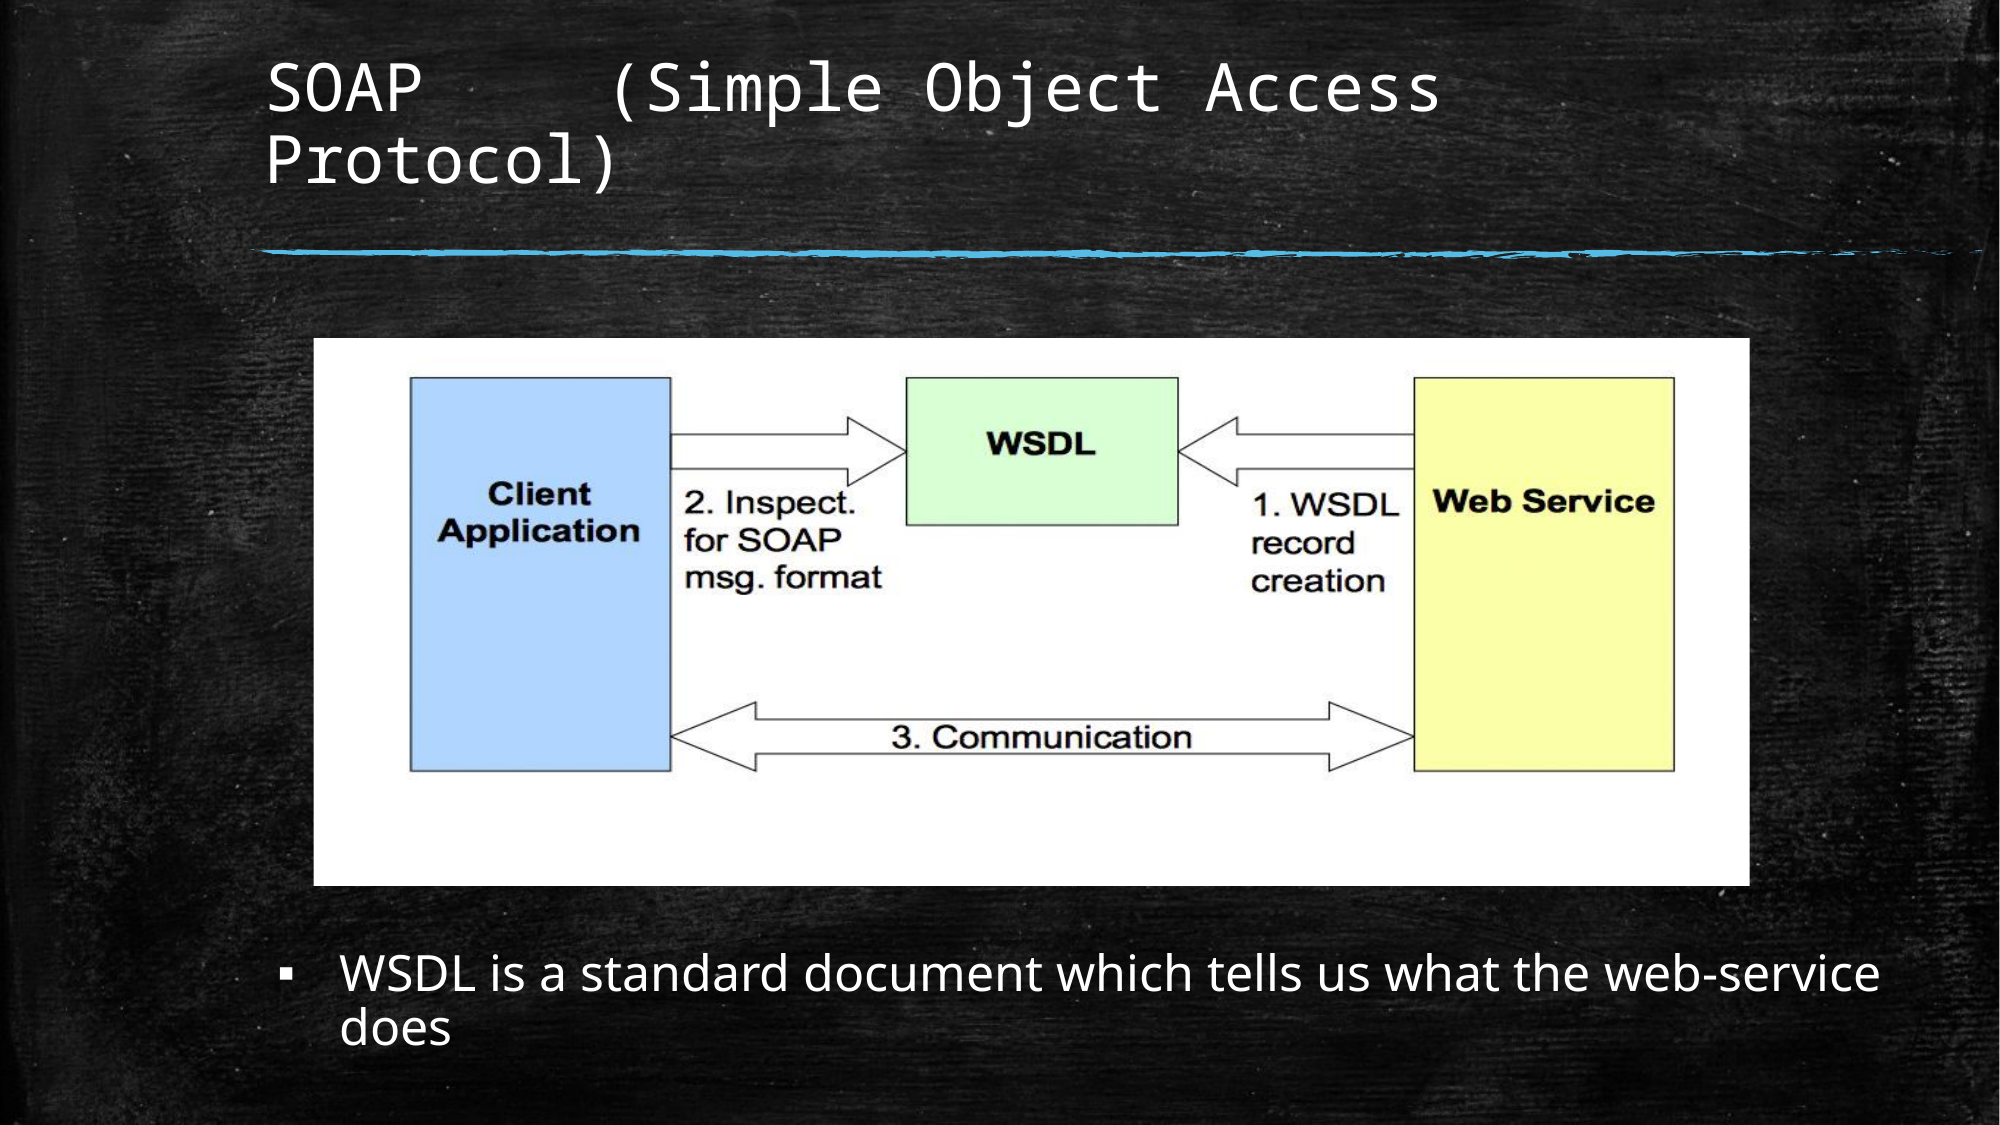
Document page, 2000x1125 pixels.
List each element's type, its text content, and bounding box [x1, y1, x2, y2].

title SOAP (Simple Object Access Protocol) [249, 45, 1750, 213]
list WSDL is a standard document which tells us what the web-service does [249, 941, 1906, 1043]
picture [0, 0, 2000, 1125]
